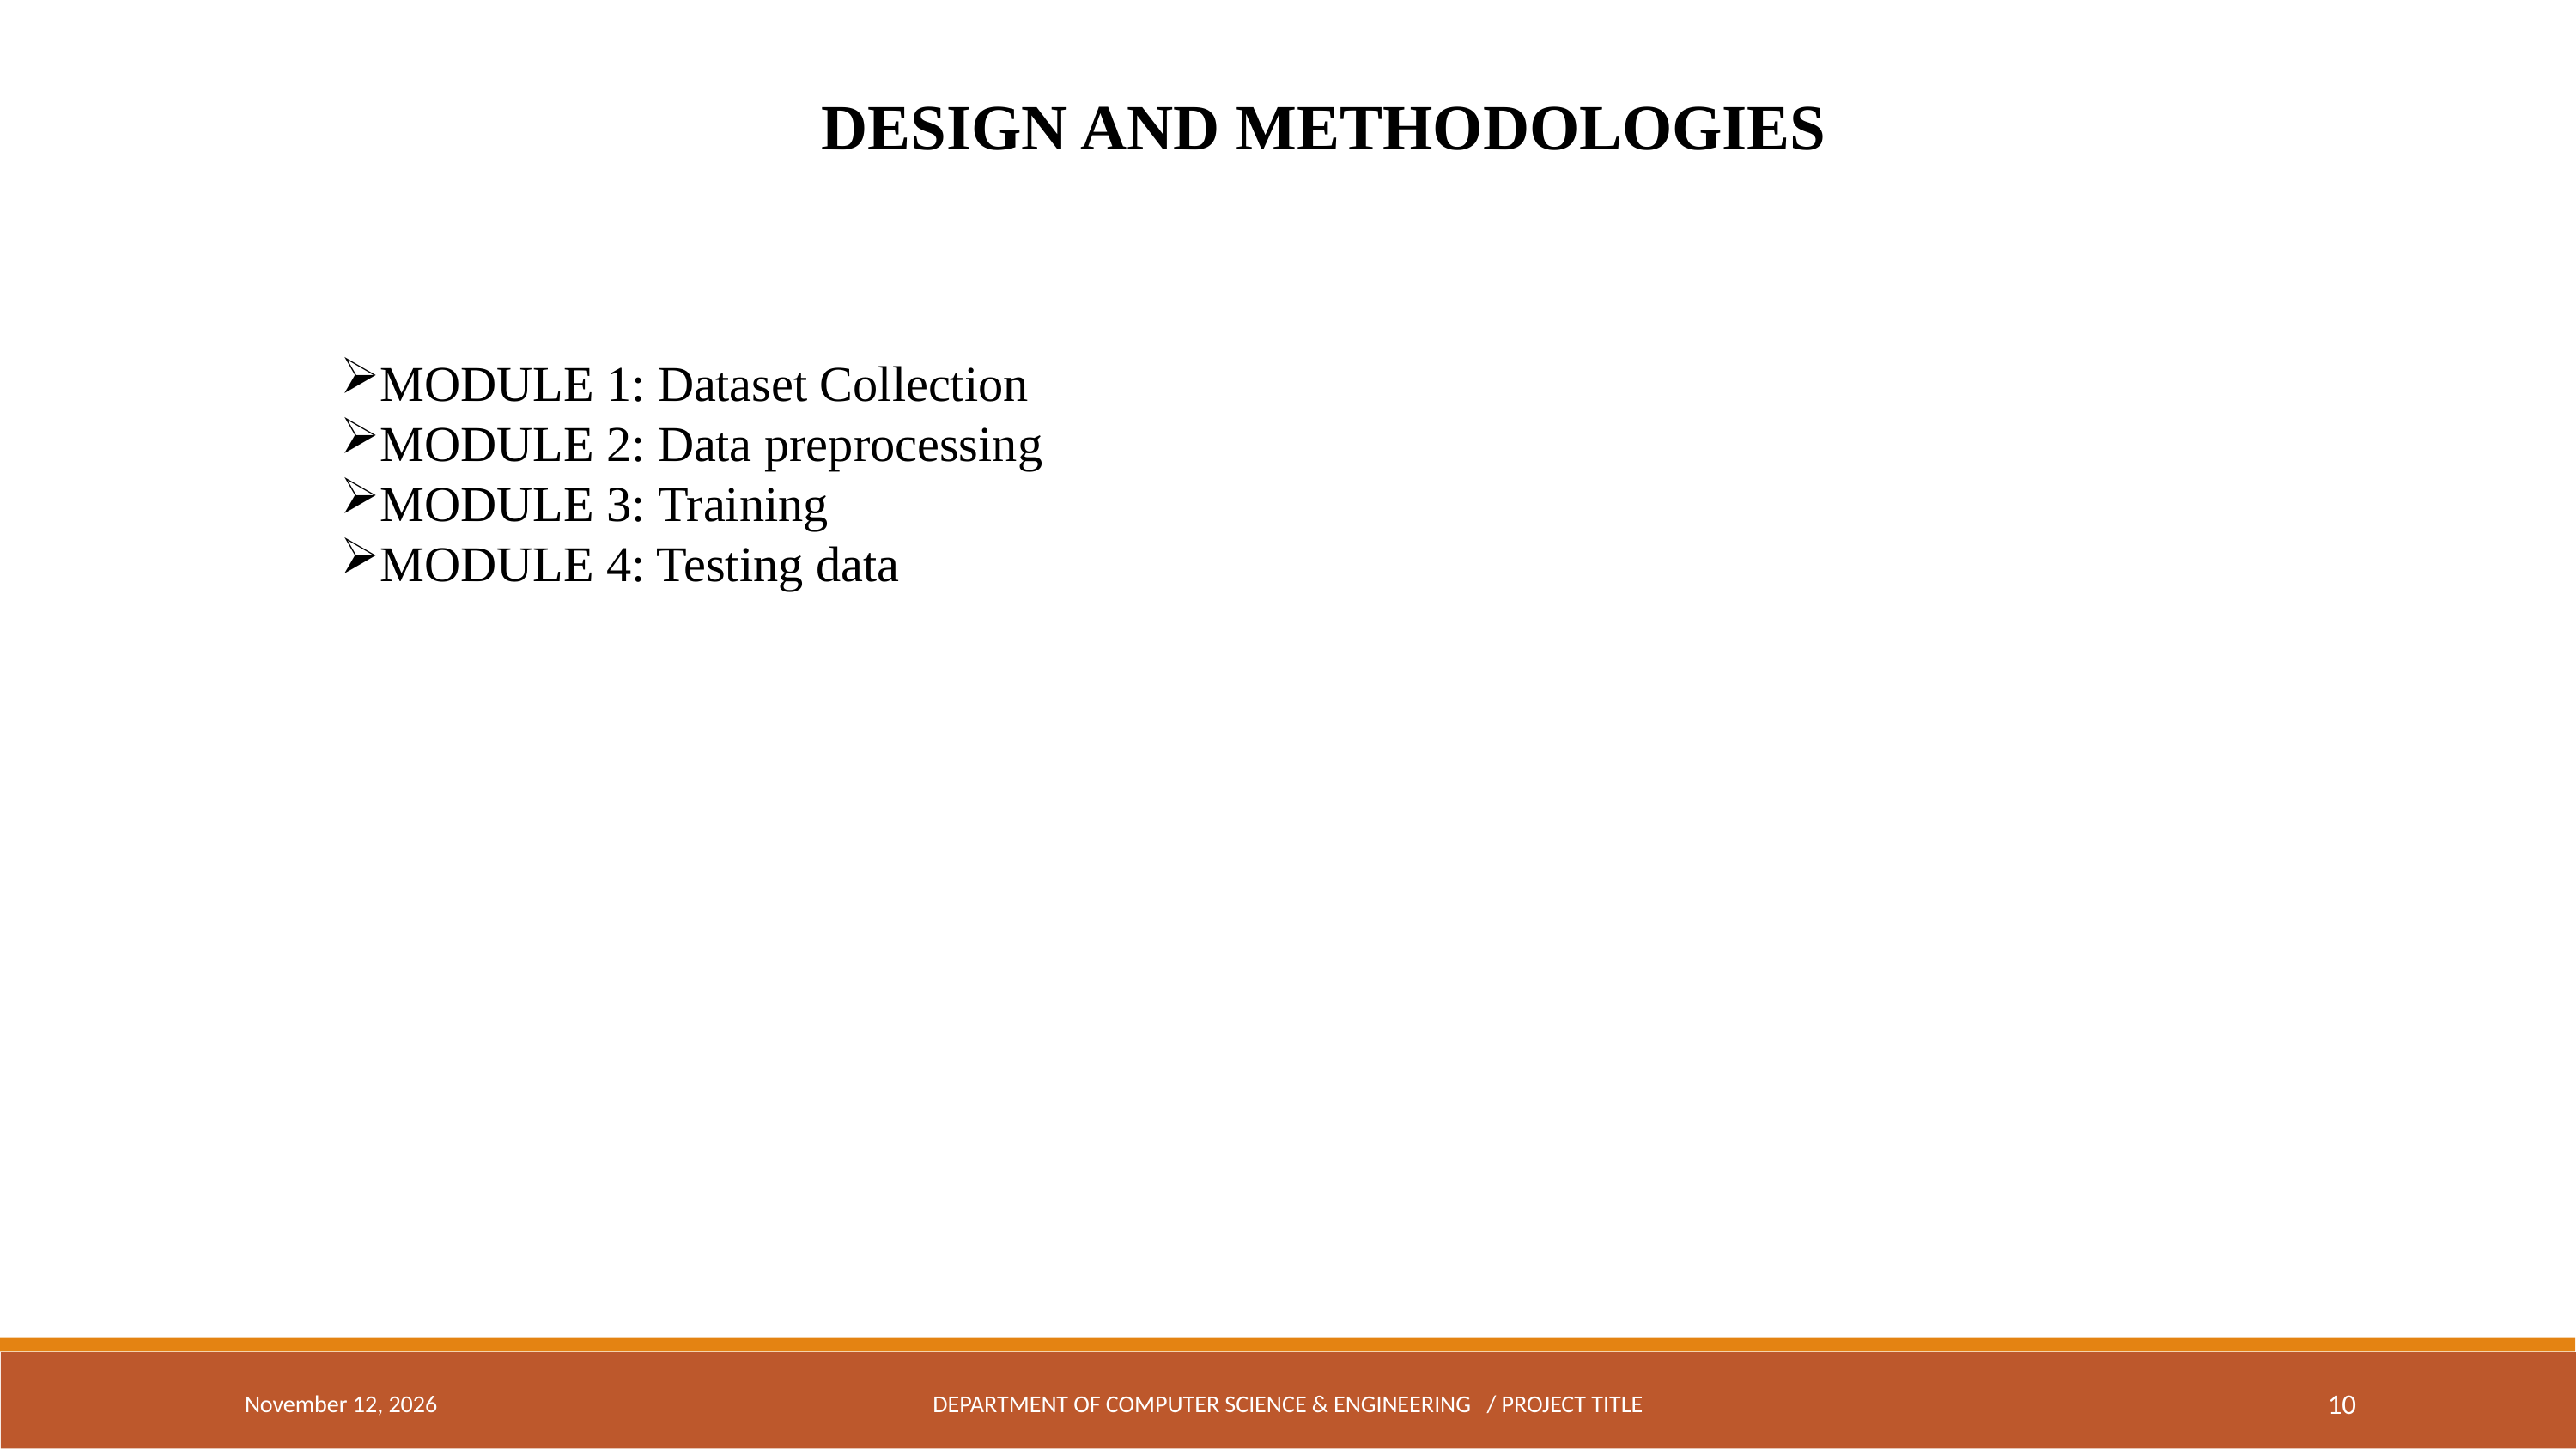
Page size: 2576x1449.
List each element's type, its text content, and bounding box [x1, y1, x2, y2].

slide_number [232, 1364, 755, 1442]
text_box MODULE 1: Dataset Collection MODULE 2: Data preprocessing MODULE 3: Training MODULE 4: Testing data [327, 345, 2228, 598]
slide_number 10 [2092, 1364, 2369, 1442]
footer DEPARTMENT OF COMPUTER SCIENCE & ENGINEERING / PROJECT TITLE [779, 1364, 1798, 1442]
text_box DESIGN AND METHODOLOGIES [744, 39, 1840, 169]
